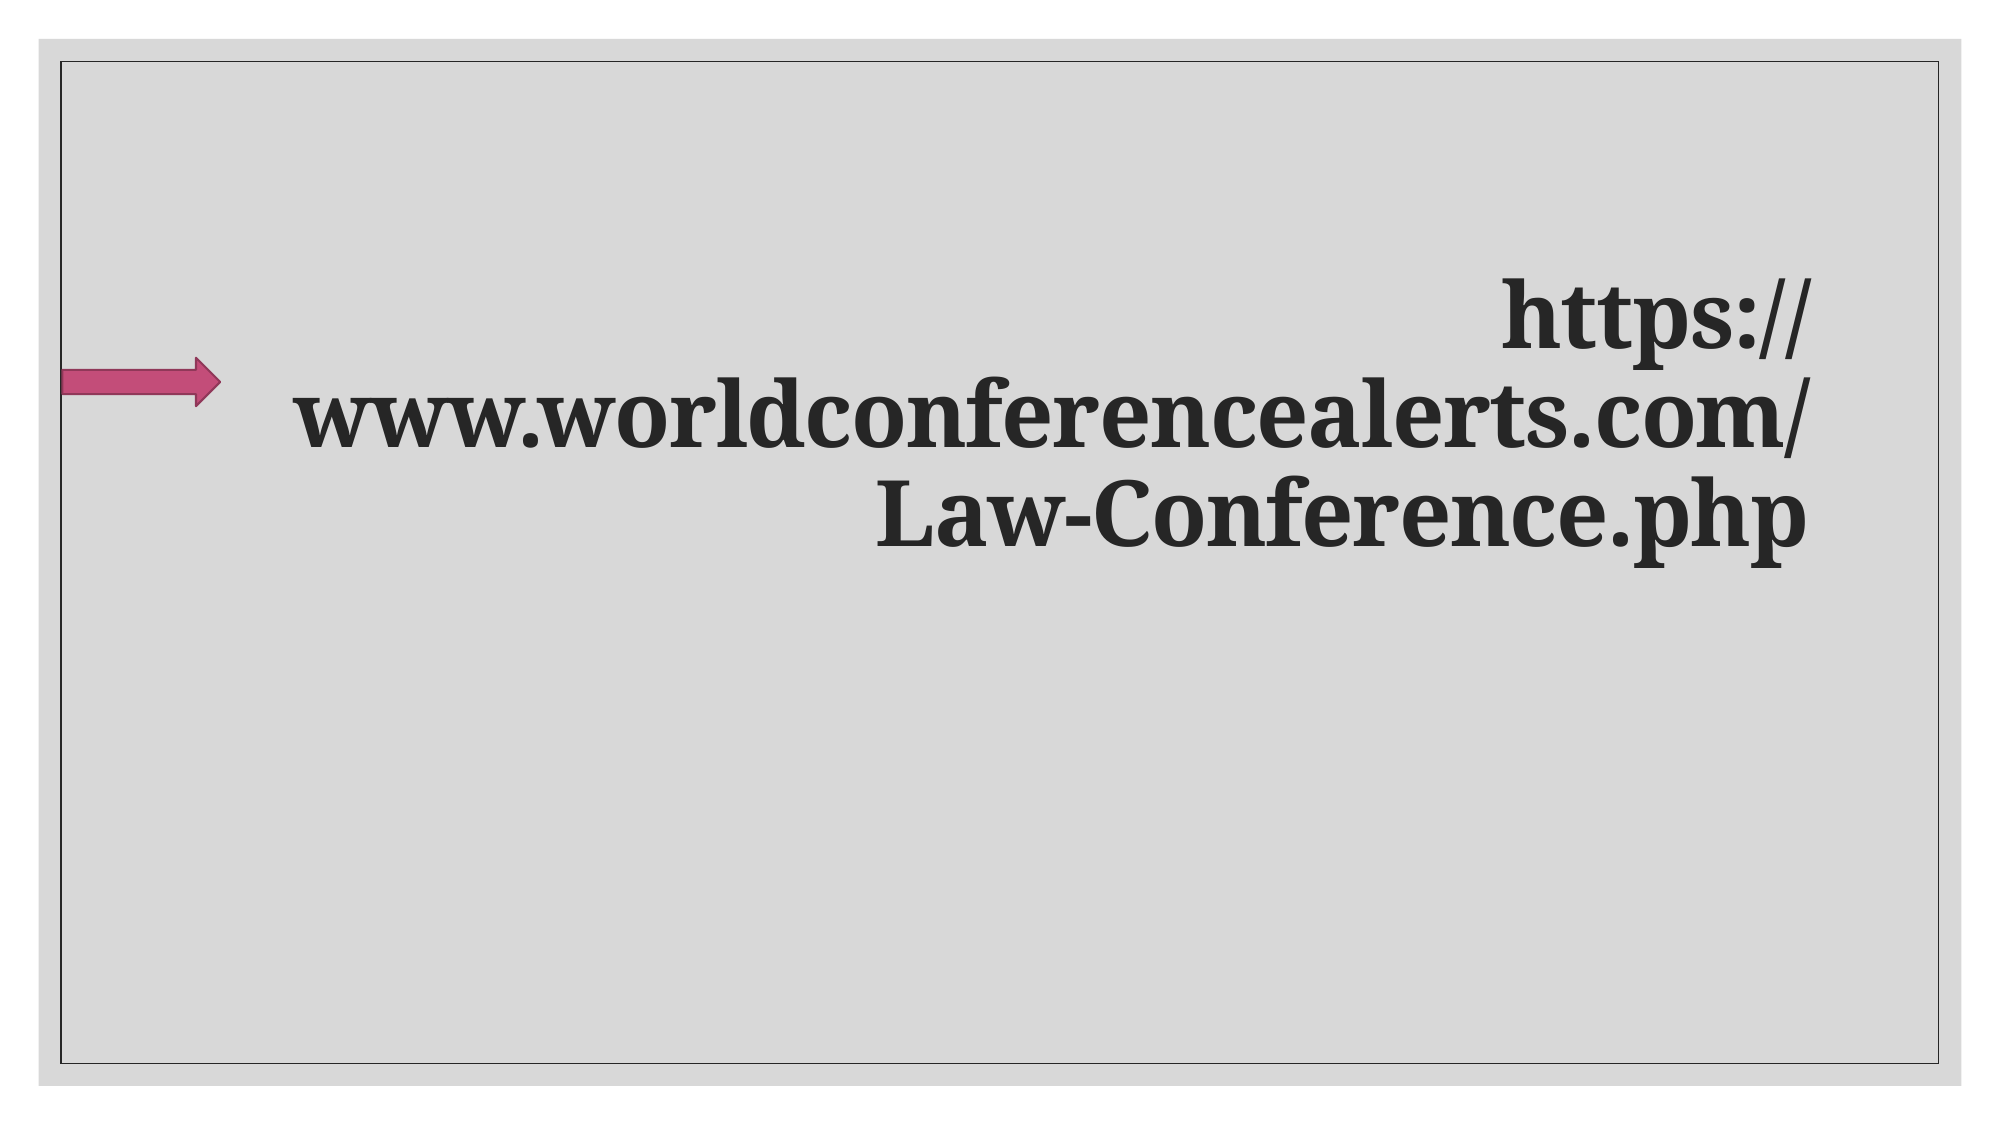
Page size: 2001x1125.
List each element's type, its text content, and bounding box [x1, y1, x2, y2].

text_box [61, 356, 221, 408]
title https://www.worldconferencealerts.com/Law-Conference.php [174, 305, 1825, 531]
